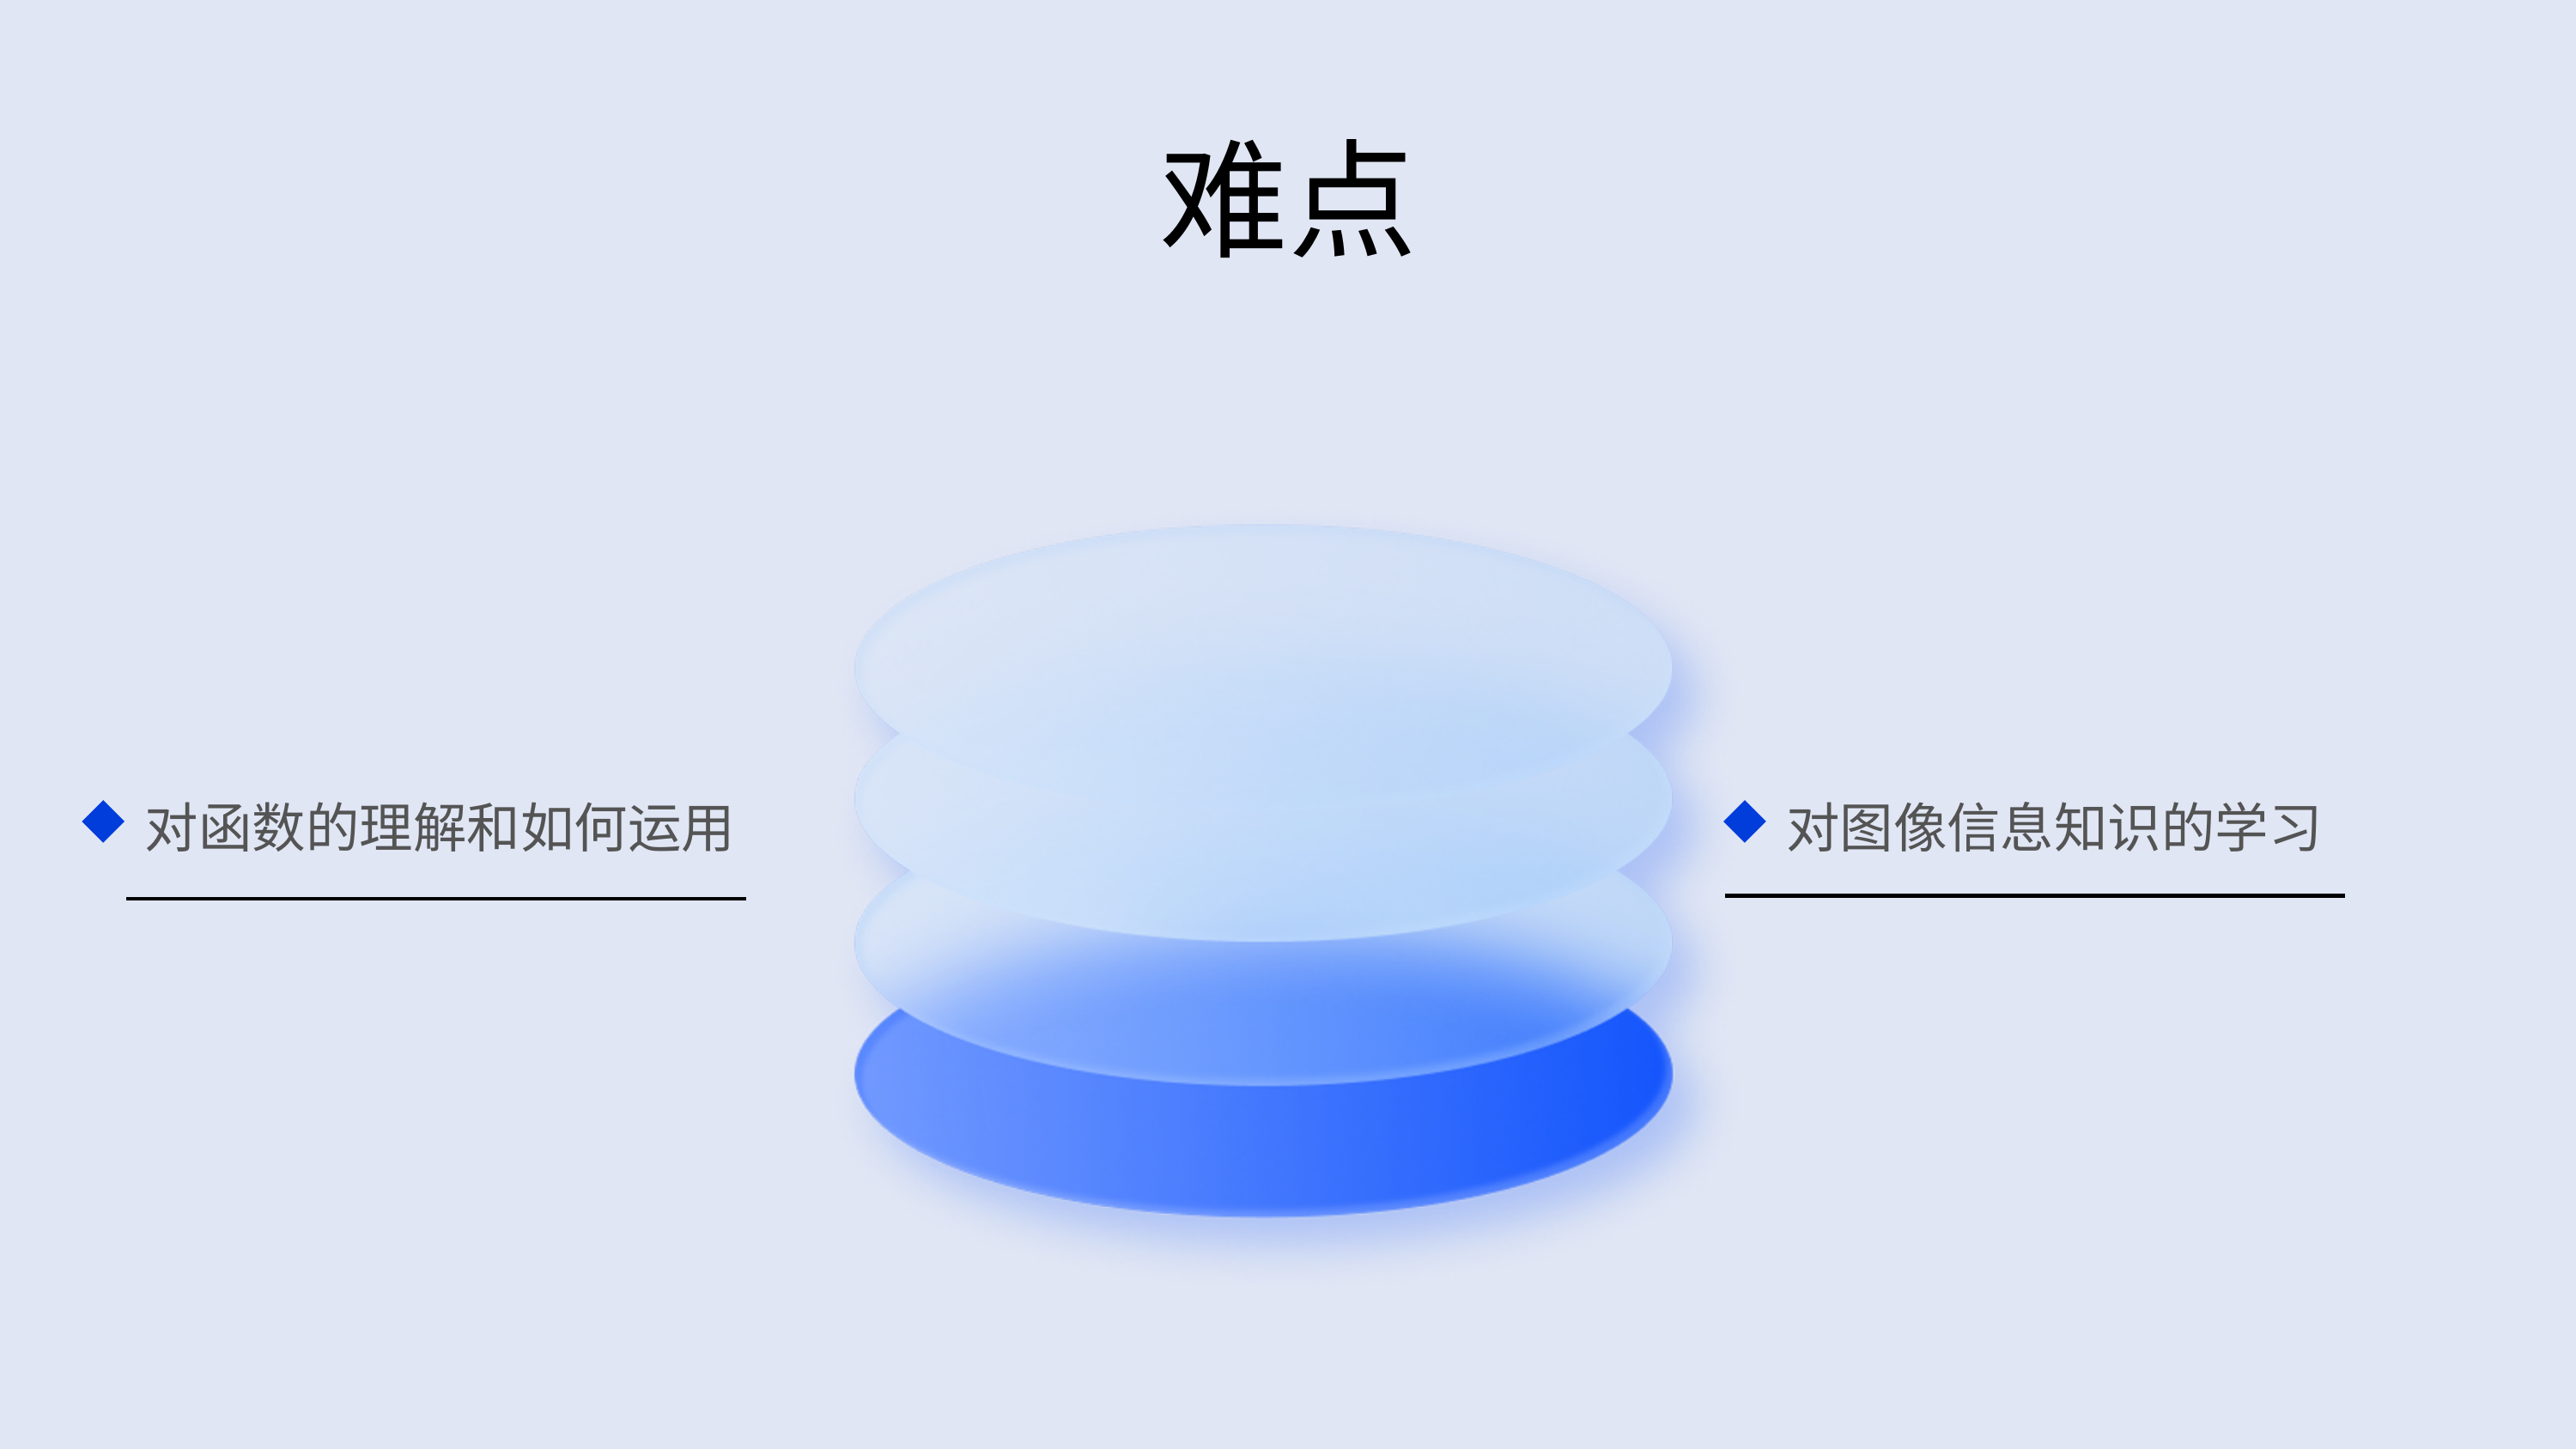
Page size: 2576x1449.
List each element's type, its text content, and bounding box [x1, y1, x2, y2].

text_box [82, 799, 125, 843]
text_box 难点 [835, 73, 1741, 274]
picture [835, 506, 1741, 1292]
text_box 对函数的理解和如何运用 [144, 772, 750, 858]
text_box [124, 896, 748, 900]
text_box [1722, 799, 1767, 843]
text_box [1722, 894, 2347, 897]
text_box 对图像信息知识的学习 [1786, 772, 2368, 858]
